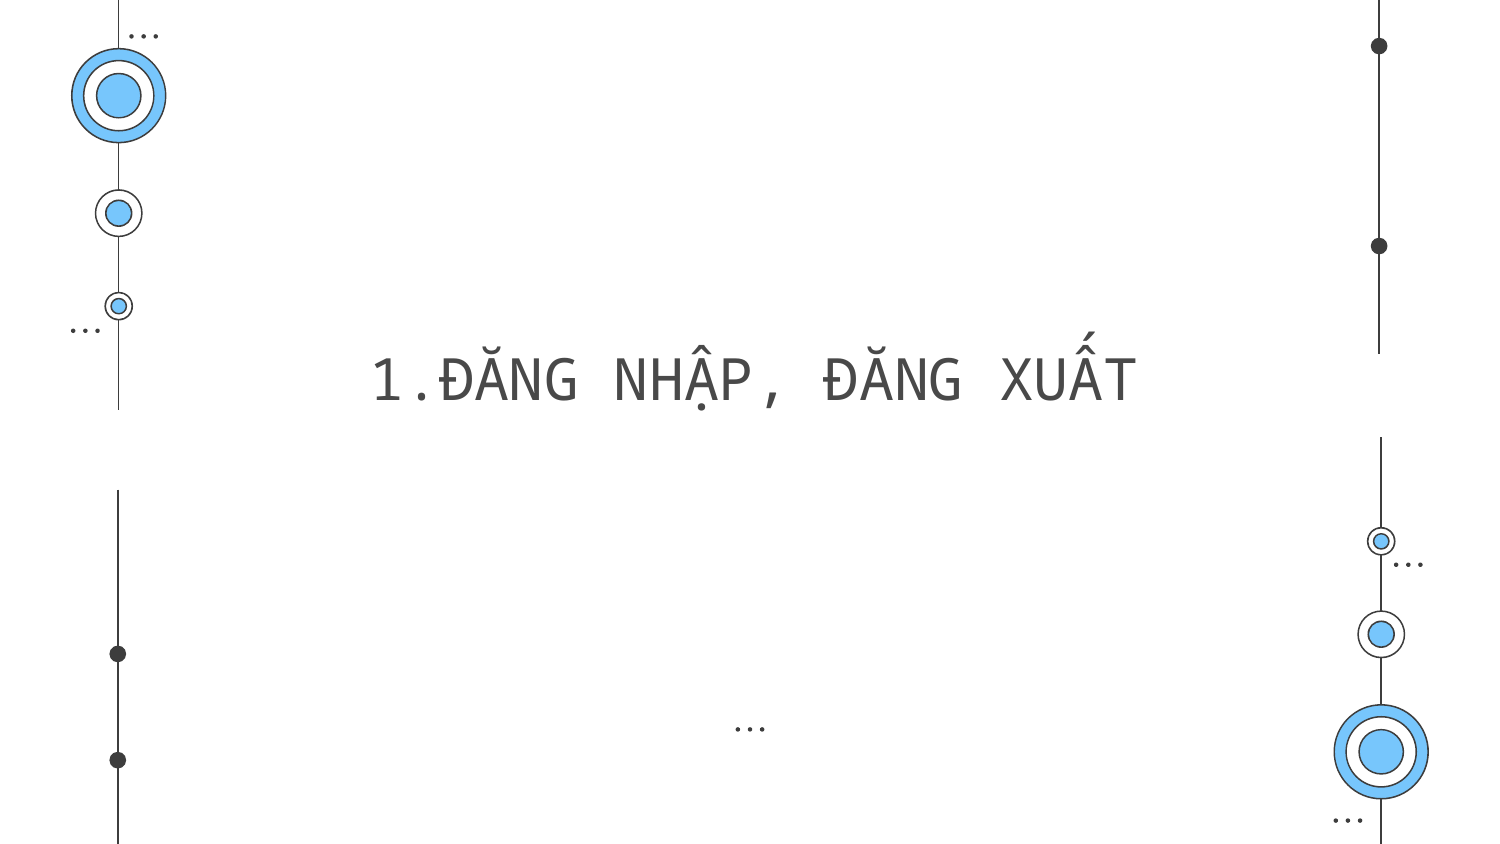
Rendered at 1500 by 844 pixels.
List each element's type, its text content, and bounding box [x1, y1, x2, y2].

title ĐĂNG NHẬP, ĐĂNG XUẤT [309, 327, 1191, 517]
